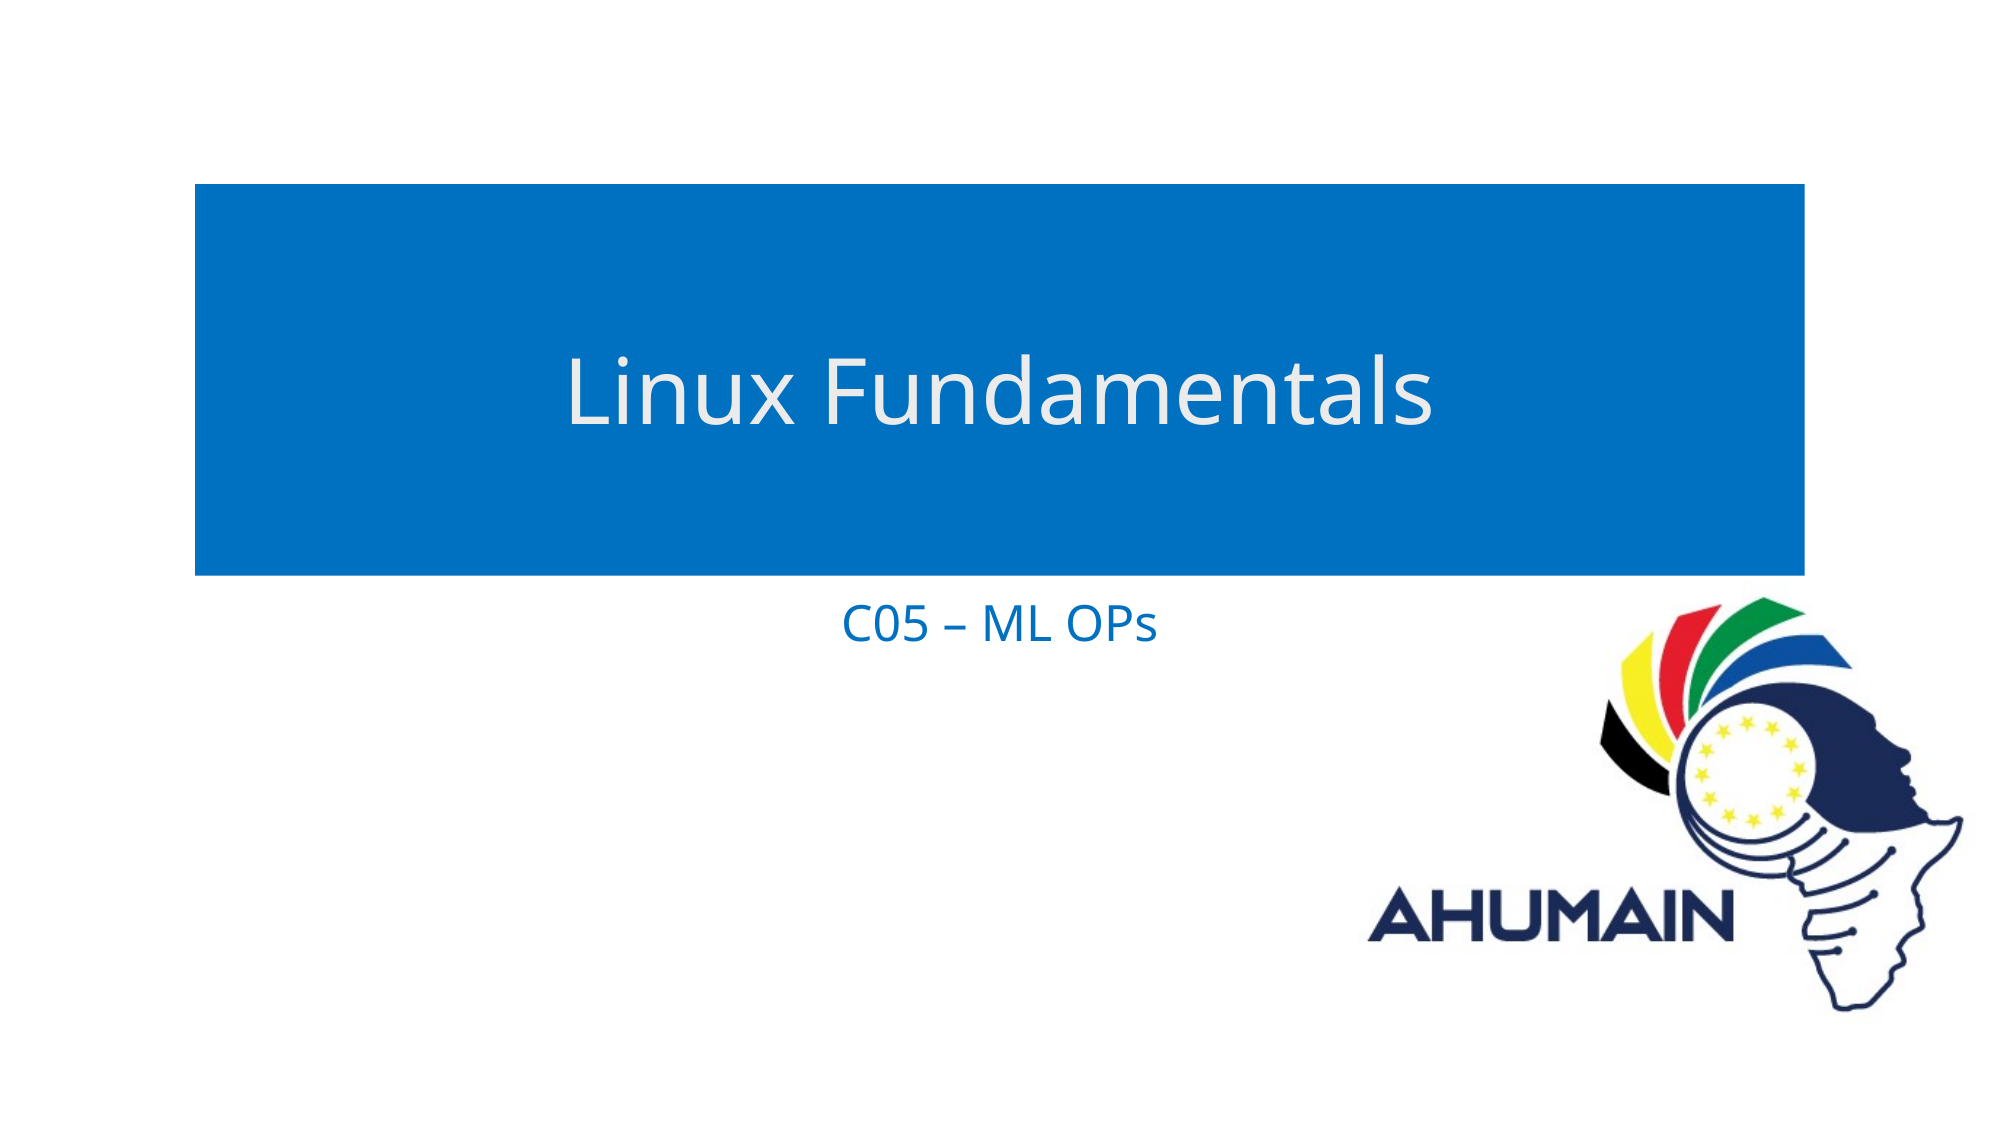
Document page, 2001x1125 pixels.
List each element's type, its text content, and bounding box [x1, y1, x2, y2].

text_box C05 – ML OPs [249, 590, 1750, 863]
text_box Linux Fundamentals [194, 183, 1806, 577]
picture [1323, 465, 2000, 1125]
